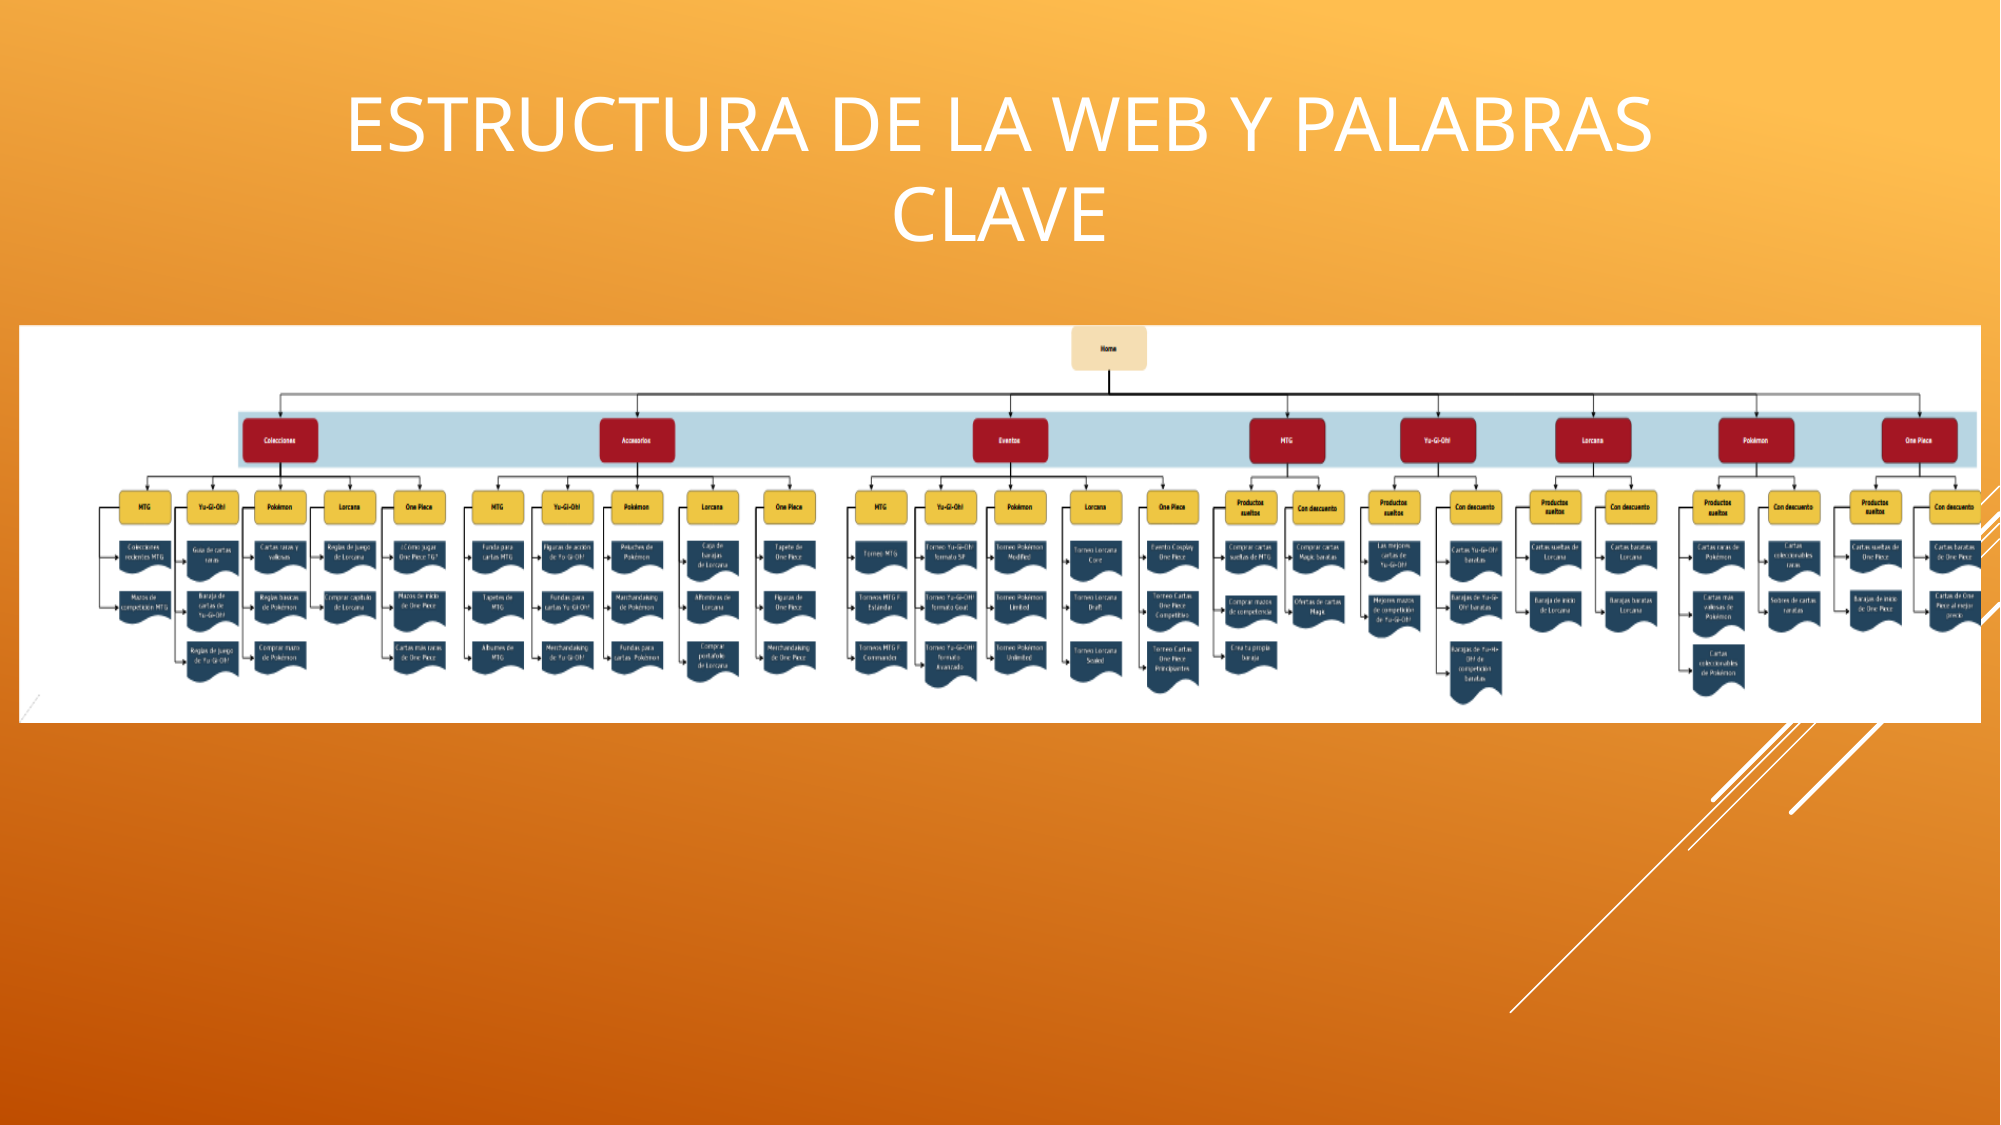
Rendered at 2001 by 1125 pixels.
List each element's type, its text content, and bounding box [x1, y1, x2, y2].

title Estructura de la web y palabras clave [300, 42, 1700, 290]
picture [19, 325, 1981, 723]
